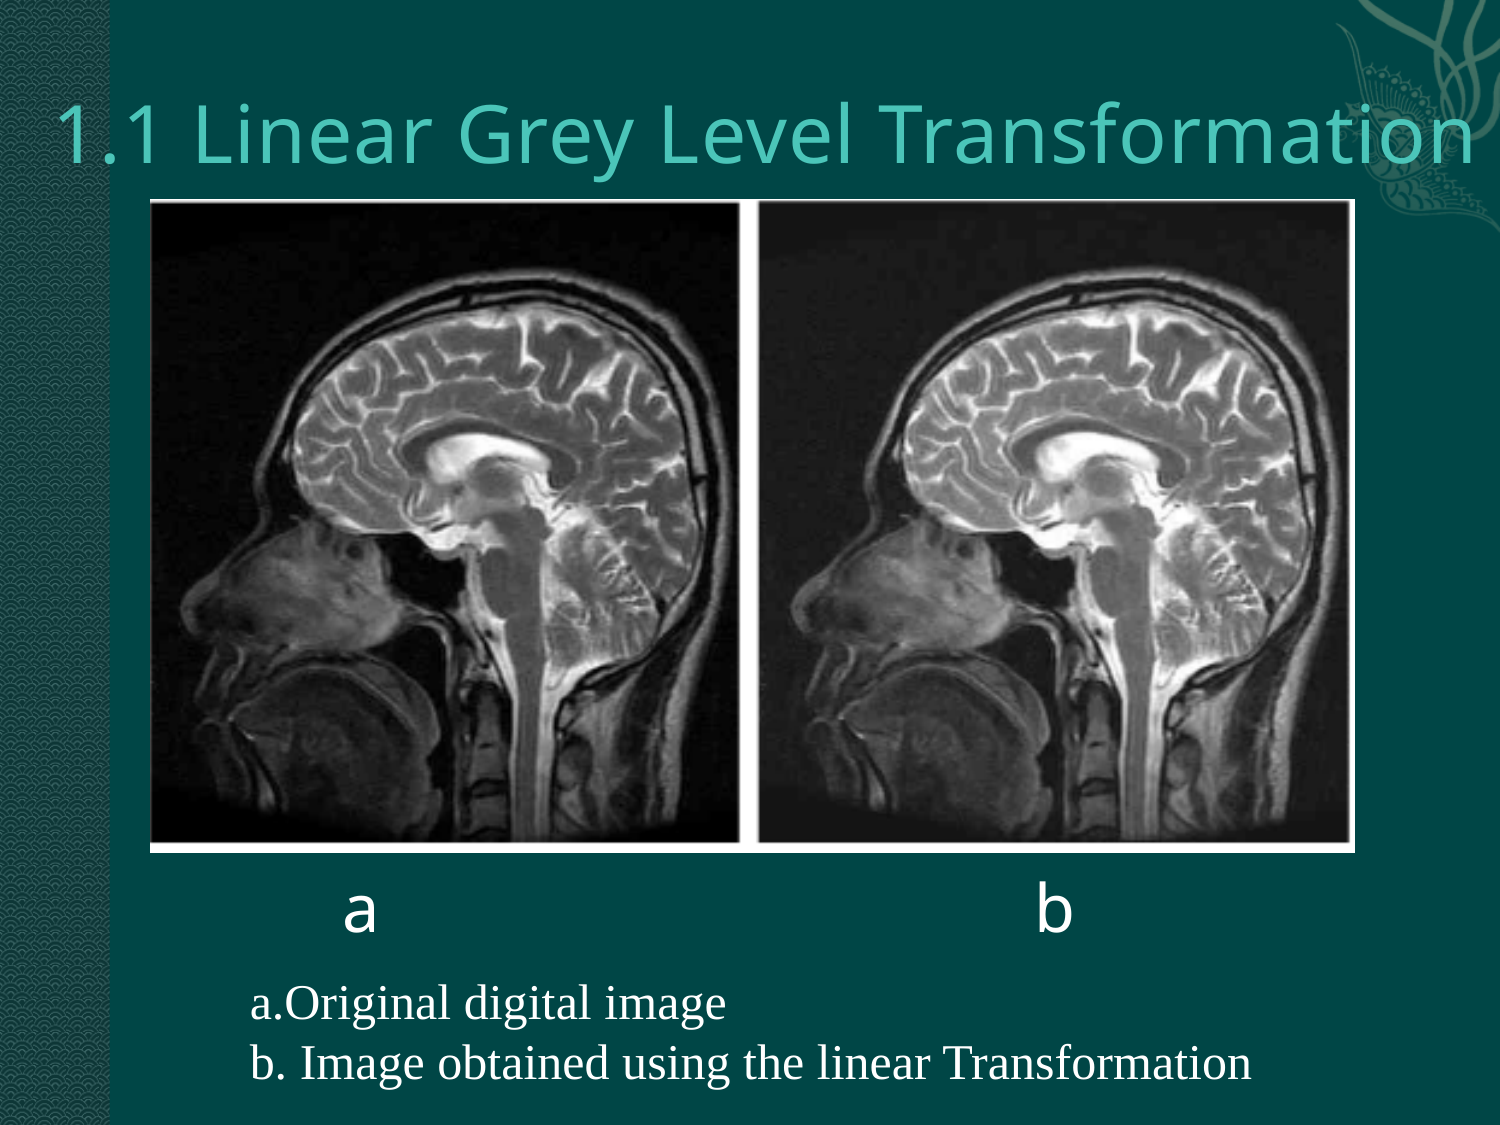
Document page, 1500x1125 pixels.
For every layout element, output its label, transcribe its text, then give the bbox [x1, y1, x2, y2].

title 1.1 Linear Grey Level Transformation [37, 37, 1500, 225]
text_box a b [327, 881, 1092, 954]
picture [0, 0, 110, 1125]
text_box a.Original digital image b. Image obtained using the linear Transformation [234, 962, 1268, 1098]
picture [150, 199, 1356, 854]
